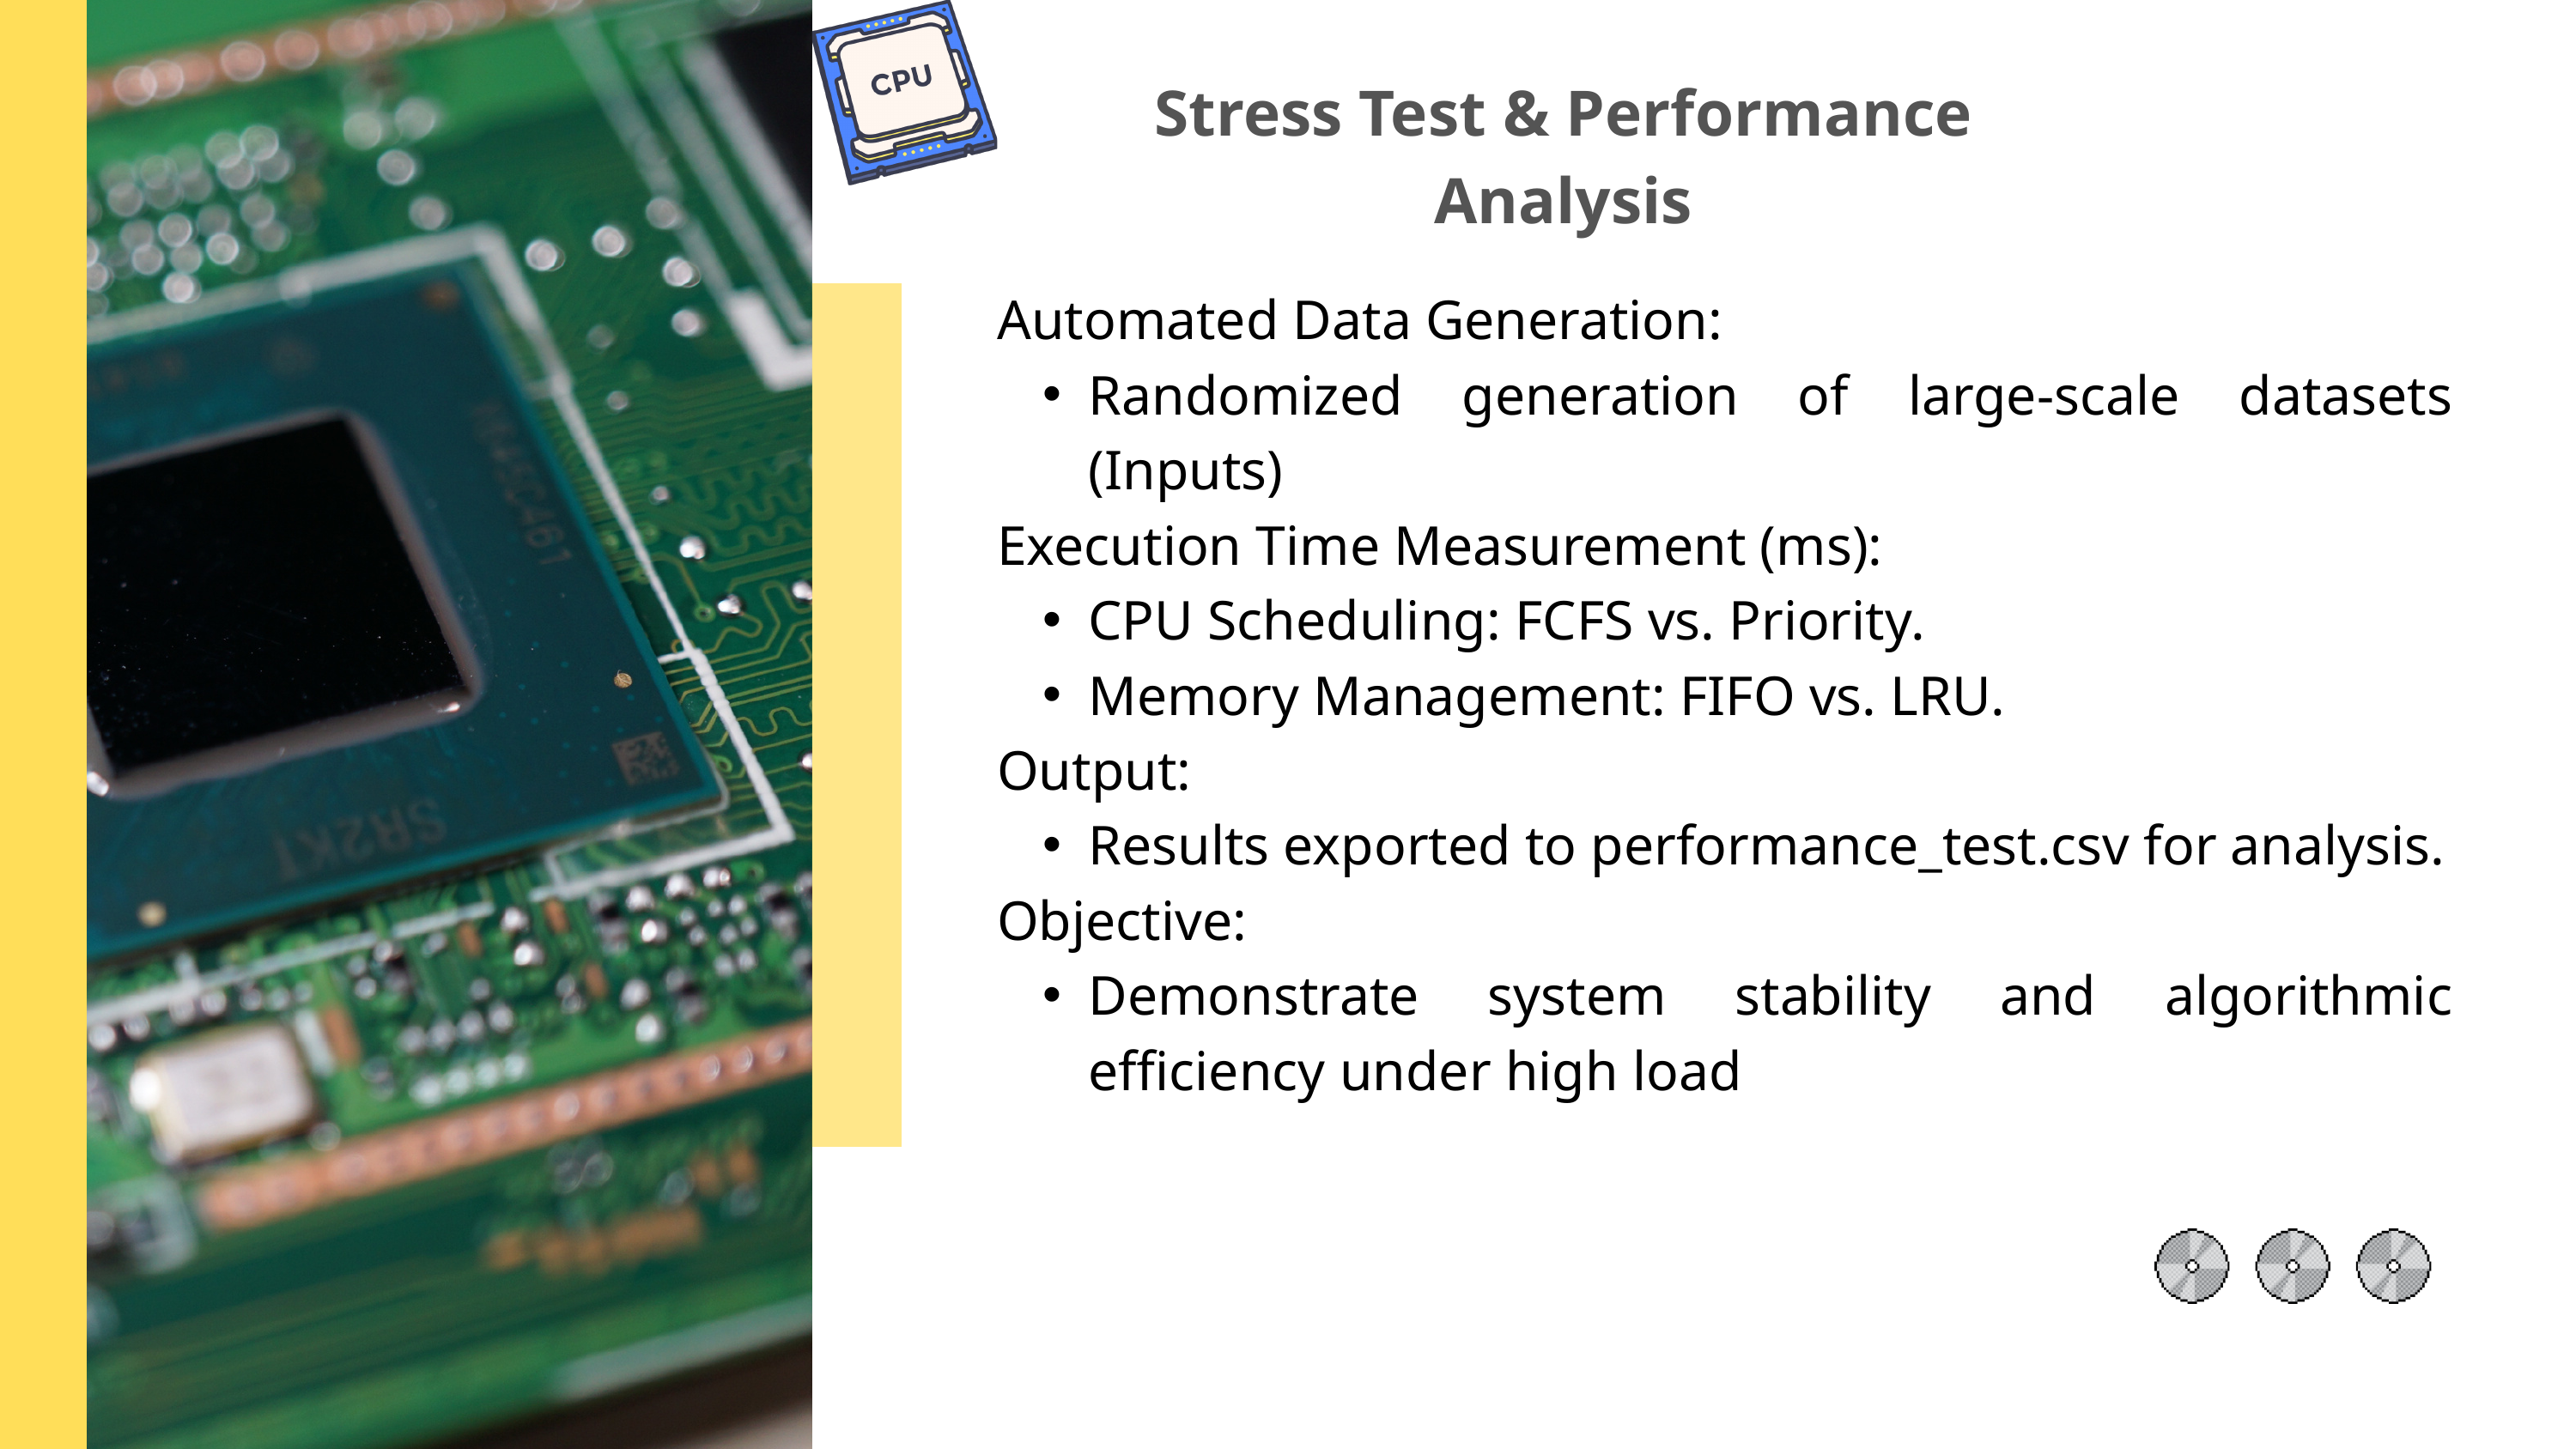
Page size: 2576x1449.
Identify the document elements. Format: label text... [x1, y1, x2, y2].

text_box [811, 282, 902, 1147]
text_box [811, 0, 998, 185]
text_box Automated Data Generation: Randomized generation of large-scale datasets (Inputs) Execution Time Measurement (ms): CPU Scheduling: FCFS vs. Priority. Memory Management: FIFO vs. LRU. Output: Results exported to performance_test.csv for analysis. Objective: Demonstrate system stability and algorithmic efficiency under high load [997, 275, 2455, 1177]
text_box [0, 0, 88, 1449]
text_box [2355, 1228, 2432, 1304]
text_box [2255, 1228, 2330, 1304]
text_box [94, 0, 812, 1449]
text_box [2154, 1228, 2230, 1304]
text_box Stress Test & Performance Analysis [1034, 60, 2093, 236]
